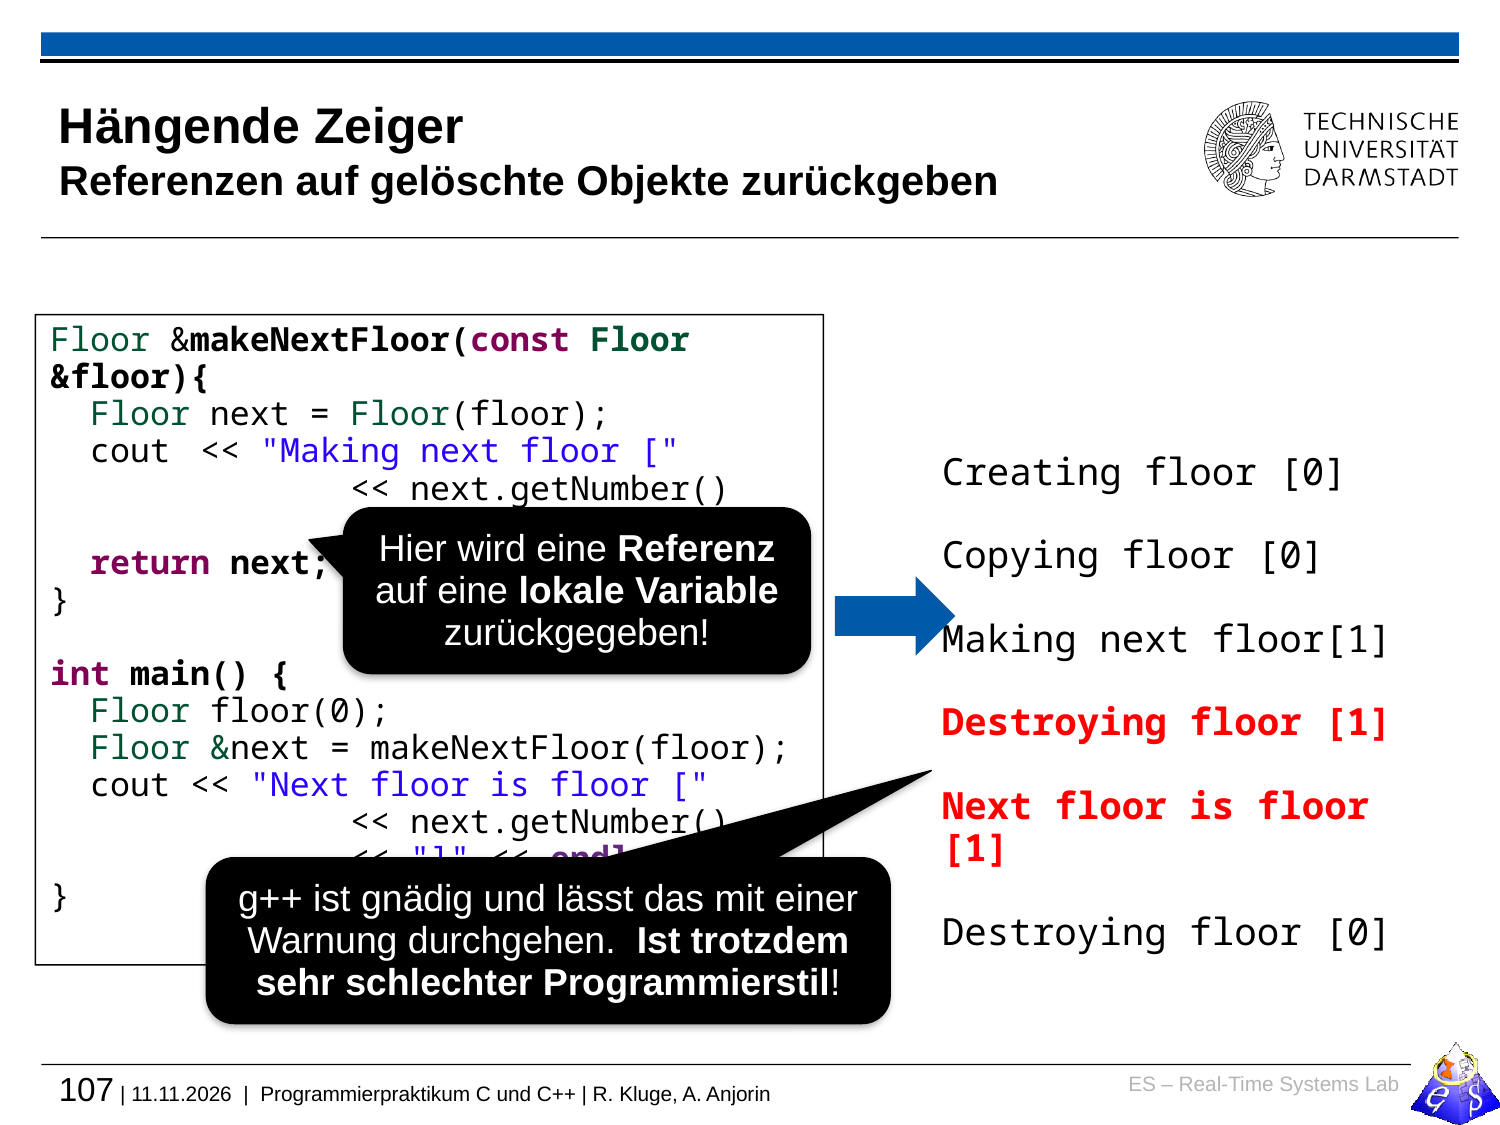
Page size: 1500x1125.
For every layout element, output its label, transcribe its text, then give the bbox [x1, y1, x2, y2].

text_box Hier wird eine Referenz auf eine lokale Variable zurückgegeben! [308, 507, 812, 675]
text_box [834, 576, 956, 656]
picture [1187, 84, 1483, 214]
title Hängende Zeiger Referenzen auf gelöschte Objekte zurückgeben [58, 80, 1187, 218]
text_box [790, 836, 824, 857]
text_box Floor &makeNextFloor(const Floor &floor){ Floor next = Floor(floor); cout << "Making next floor [" << next.getNumber() << "]" << endl; return next; } int main() { Floor floor(0); Floor &next = makeNextFloor(floor); cout << "Next floor is floor [" << next.getNumber() << "]" << endl; } [35, 314, 824, 965]
text_box Creating floor [0] Copying floor [0] Making next floor[1] Destroying floor [1] Next floor is floor [1] Destroying floor [0] [927, 444, 1459, 961]
text_box g++ ist gnädig und lässt das mit einer Warnung durchgehen. Ist trotzdem sehr schlechter Programmierstil! [205, 769, 932, 1025]
picture [1411, 1041, 1500, 1125]
